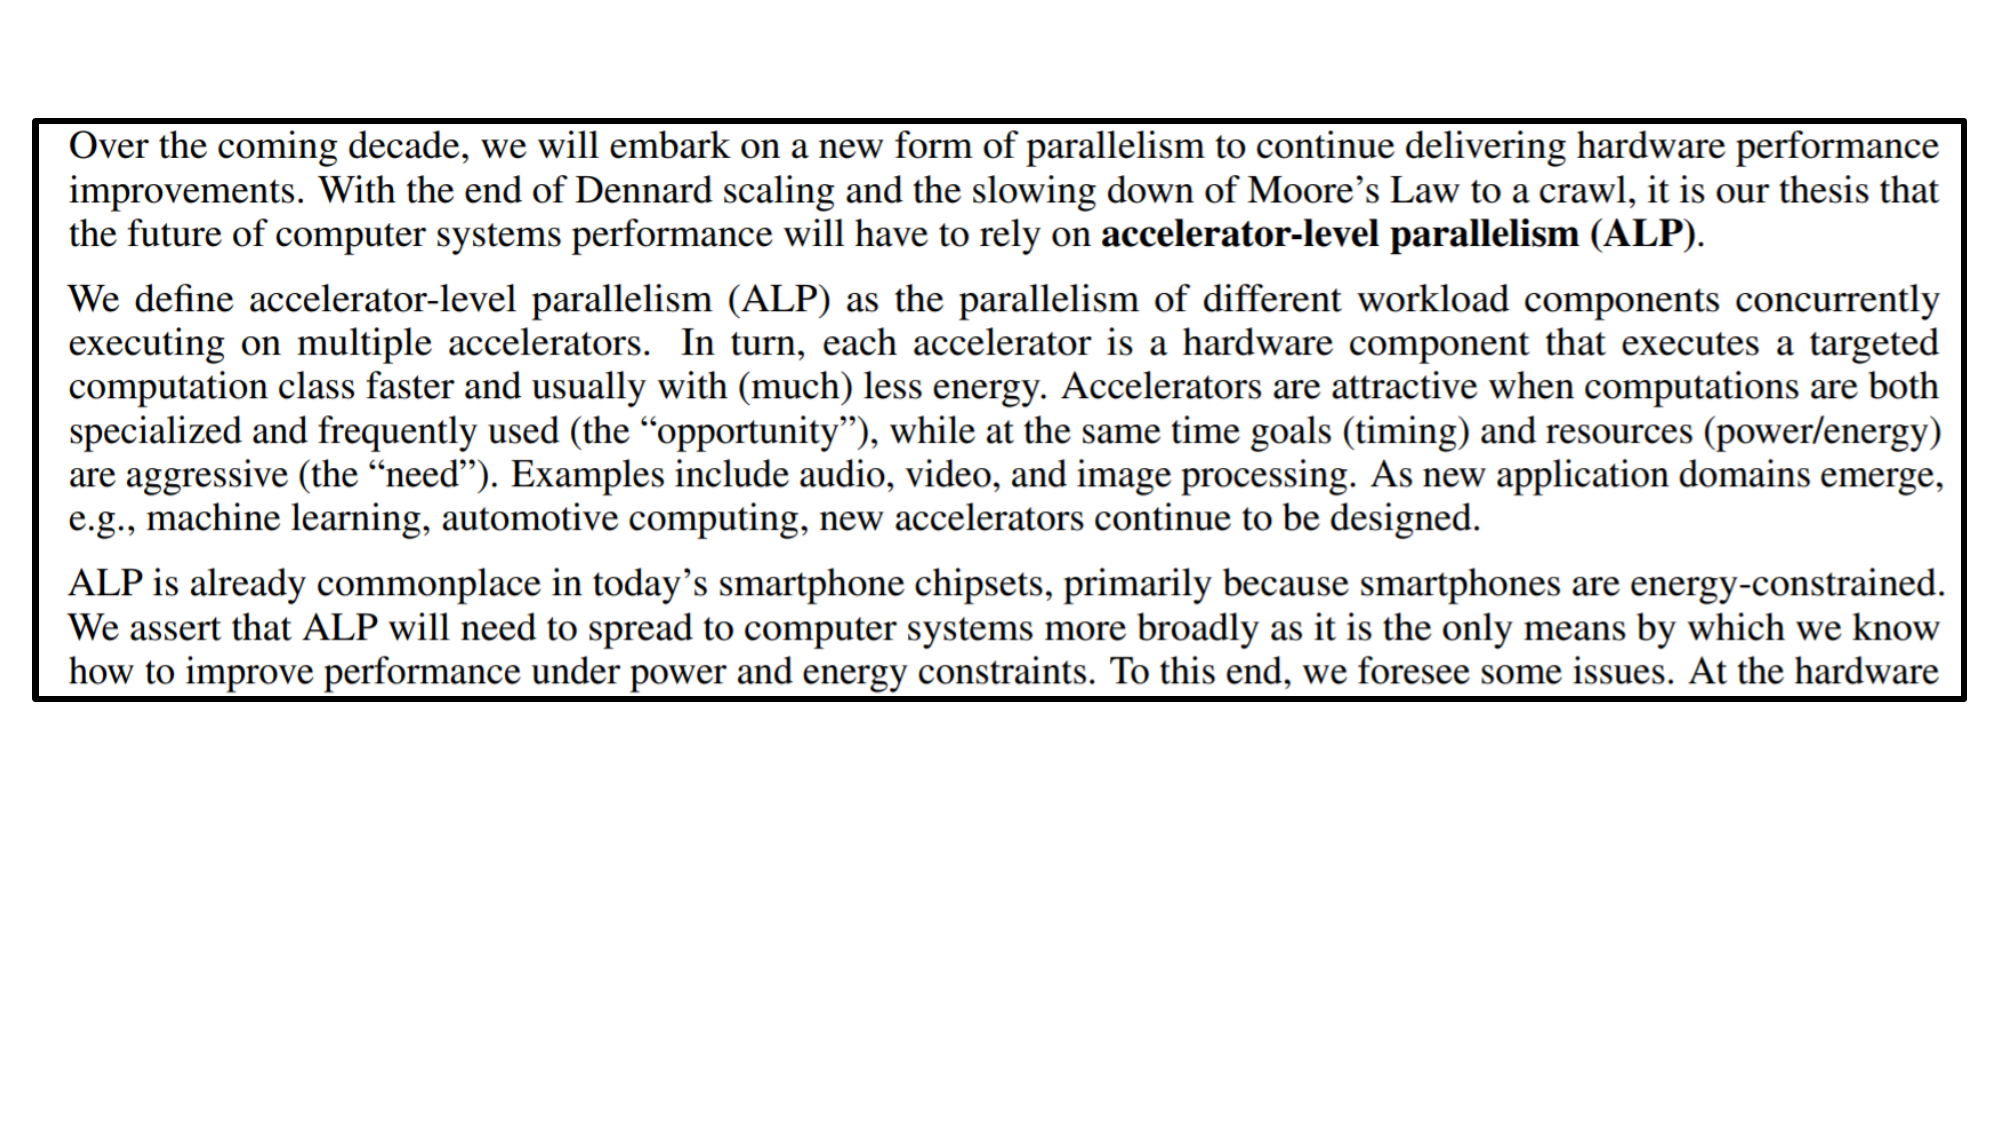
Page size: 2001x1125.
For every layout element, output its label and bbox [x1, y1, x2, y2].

picture [38, 123, 1962, 697]
